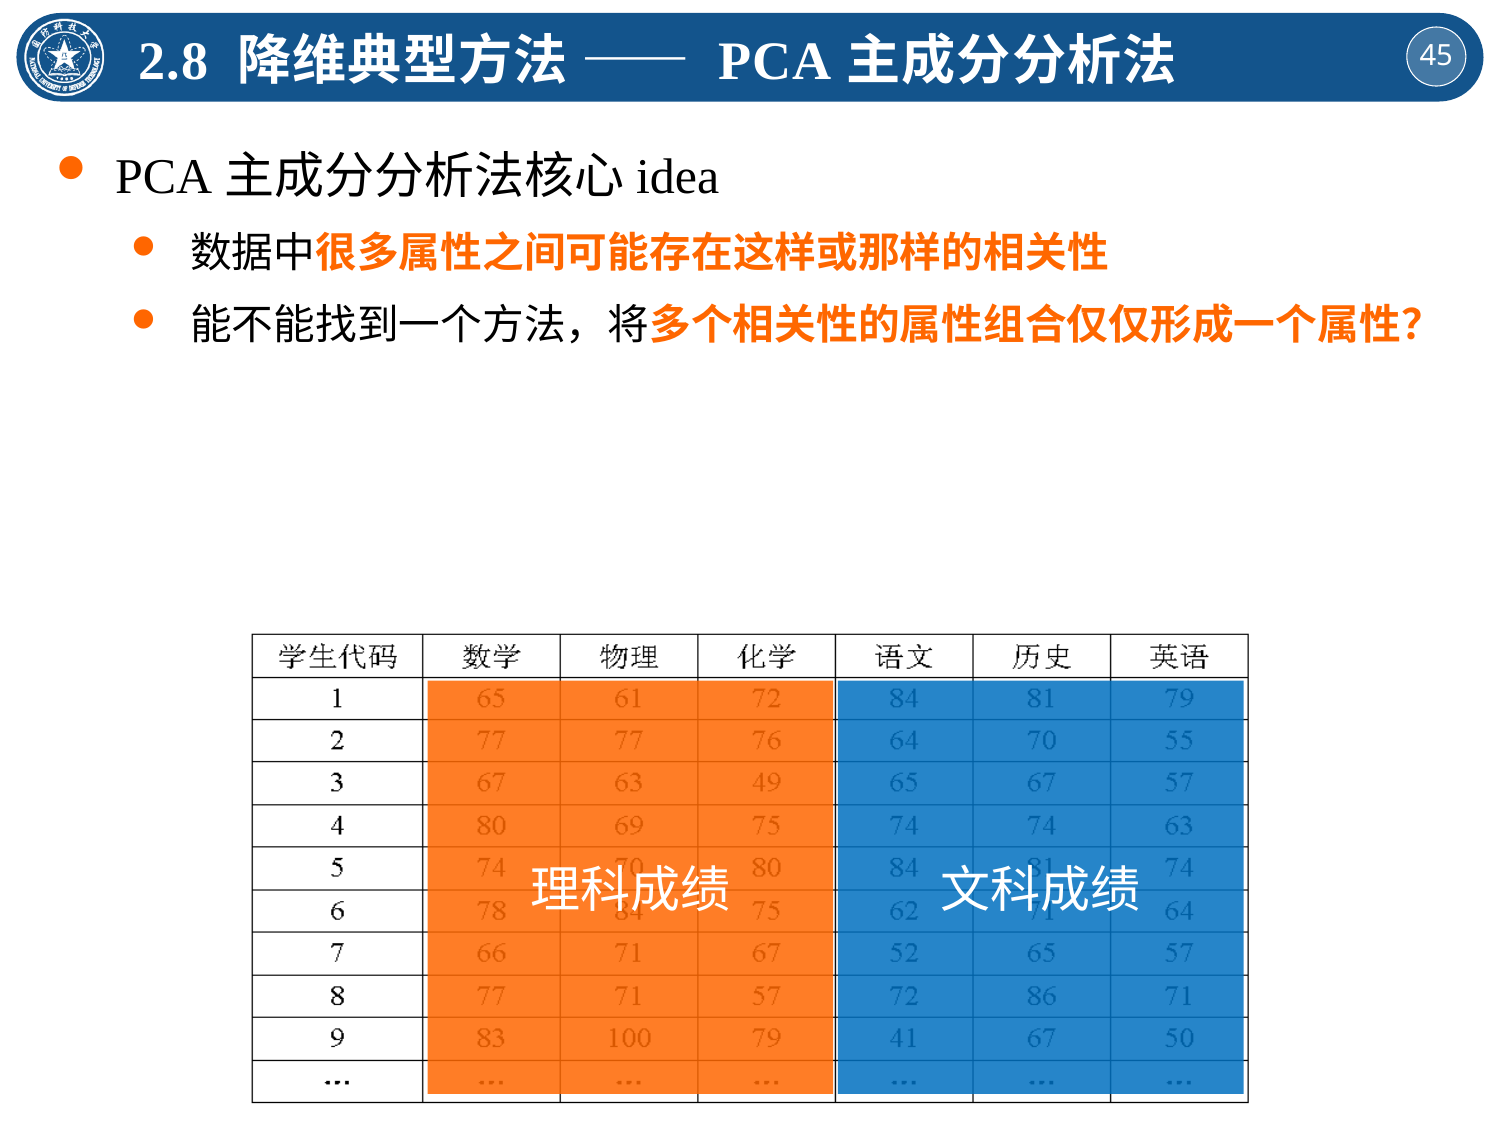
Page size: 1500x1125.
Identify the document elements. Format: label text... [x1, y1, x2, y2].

list PCA主成分分析法核心idea 数据中很多属性之间可能存在这样或那样的相关性 能不能找到一个方法，将多个相关性的属性组合仅仅形成一个属性？ [41, 124, 1459, 777]
picture [16, 9, 111, 104]
picture [247, 627, 1252, 1108]
text_box 2.8 降维典型方法 —— PCA主成分分析法 [123, 17, 1337, 98]
